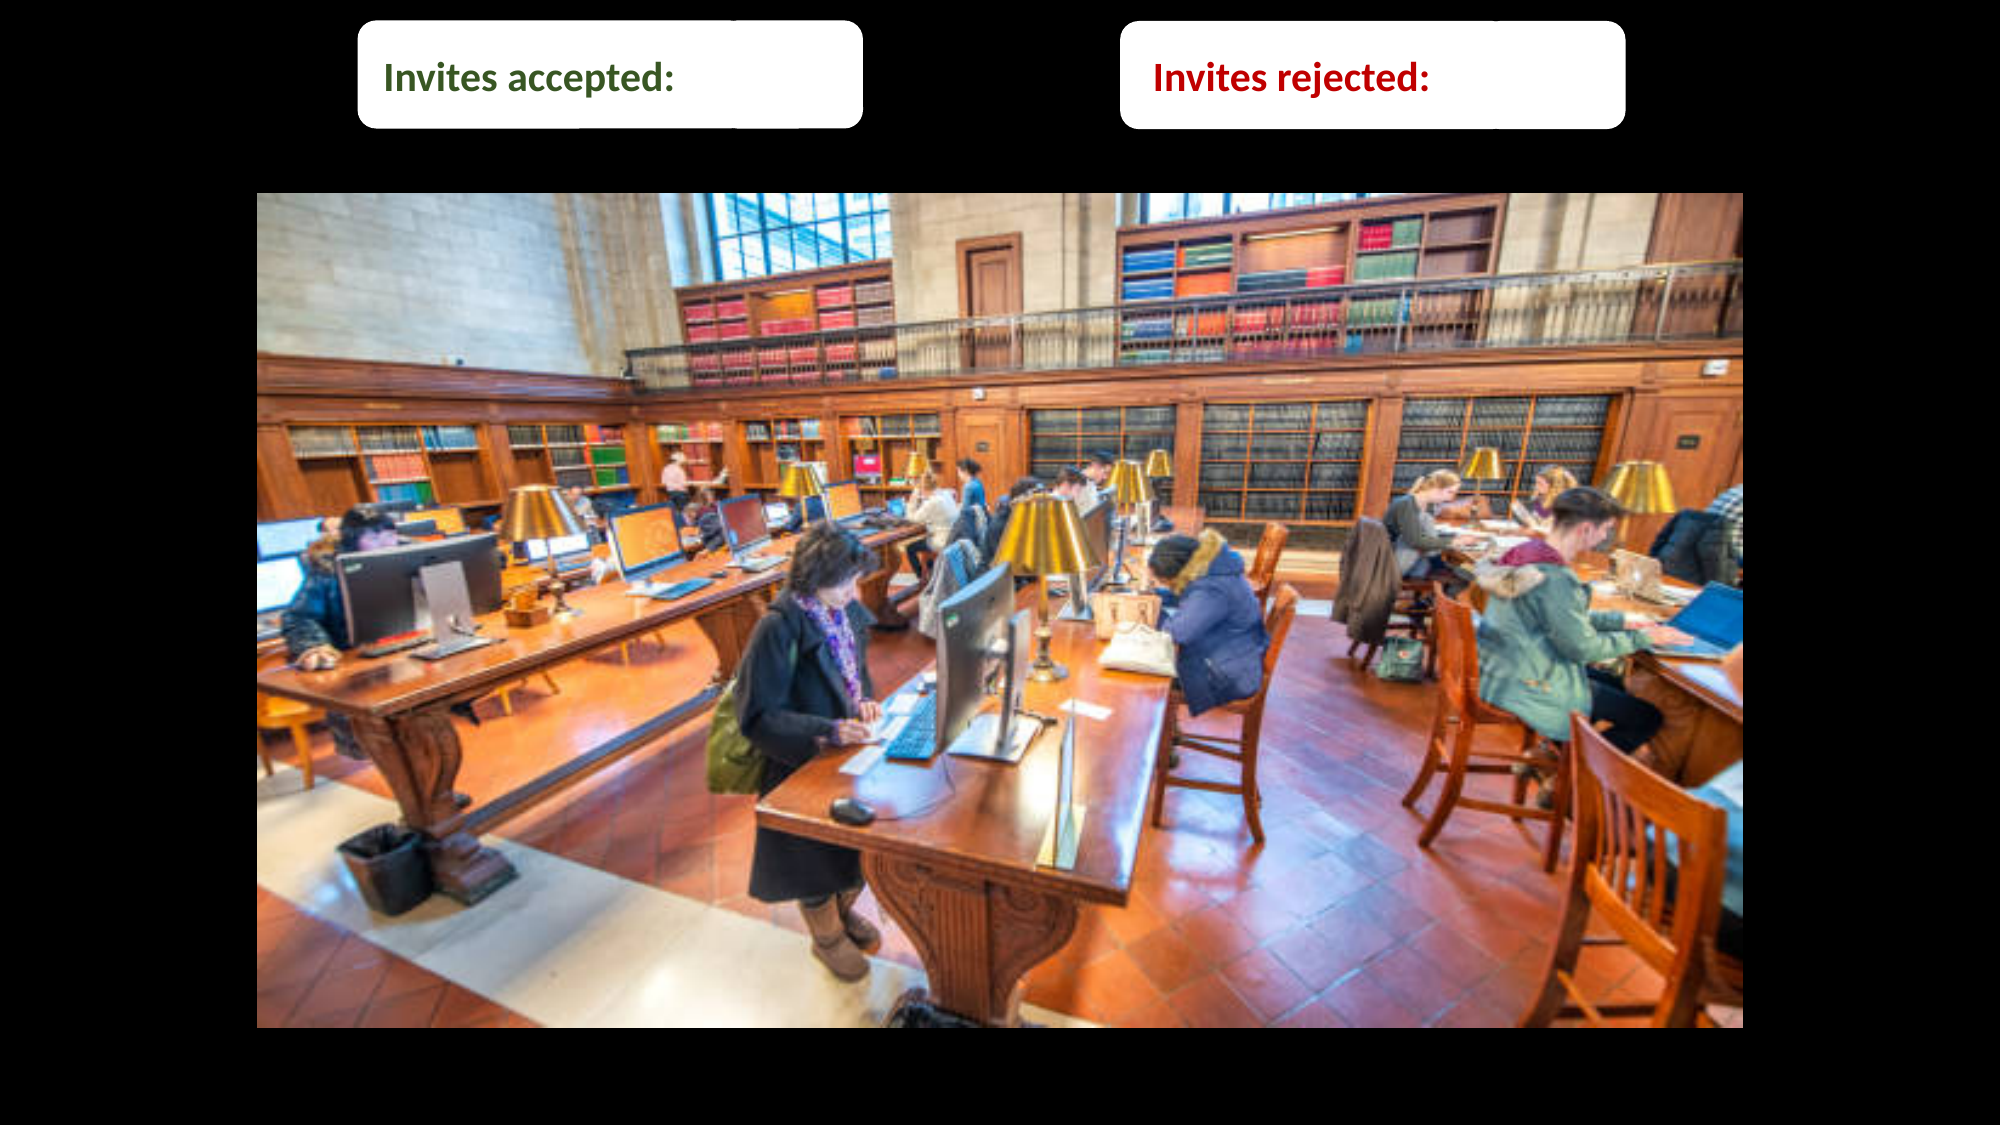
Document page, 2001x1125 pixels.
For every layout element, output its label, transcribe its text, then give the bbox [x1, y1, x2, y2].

picture [257, 193, 1743, 1028]
text_box [1481, 20, 1626, 130]
text_box [718, 20, 864, 129]
text_box Invites rejected: [1120, 20, 1494, 130]
text_box Invites accepted: [357, 20, 733, 129]
